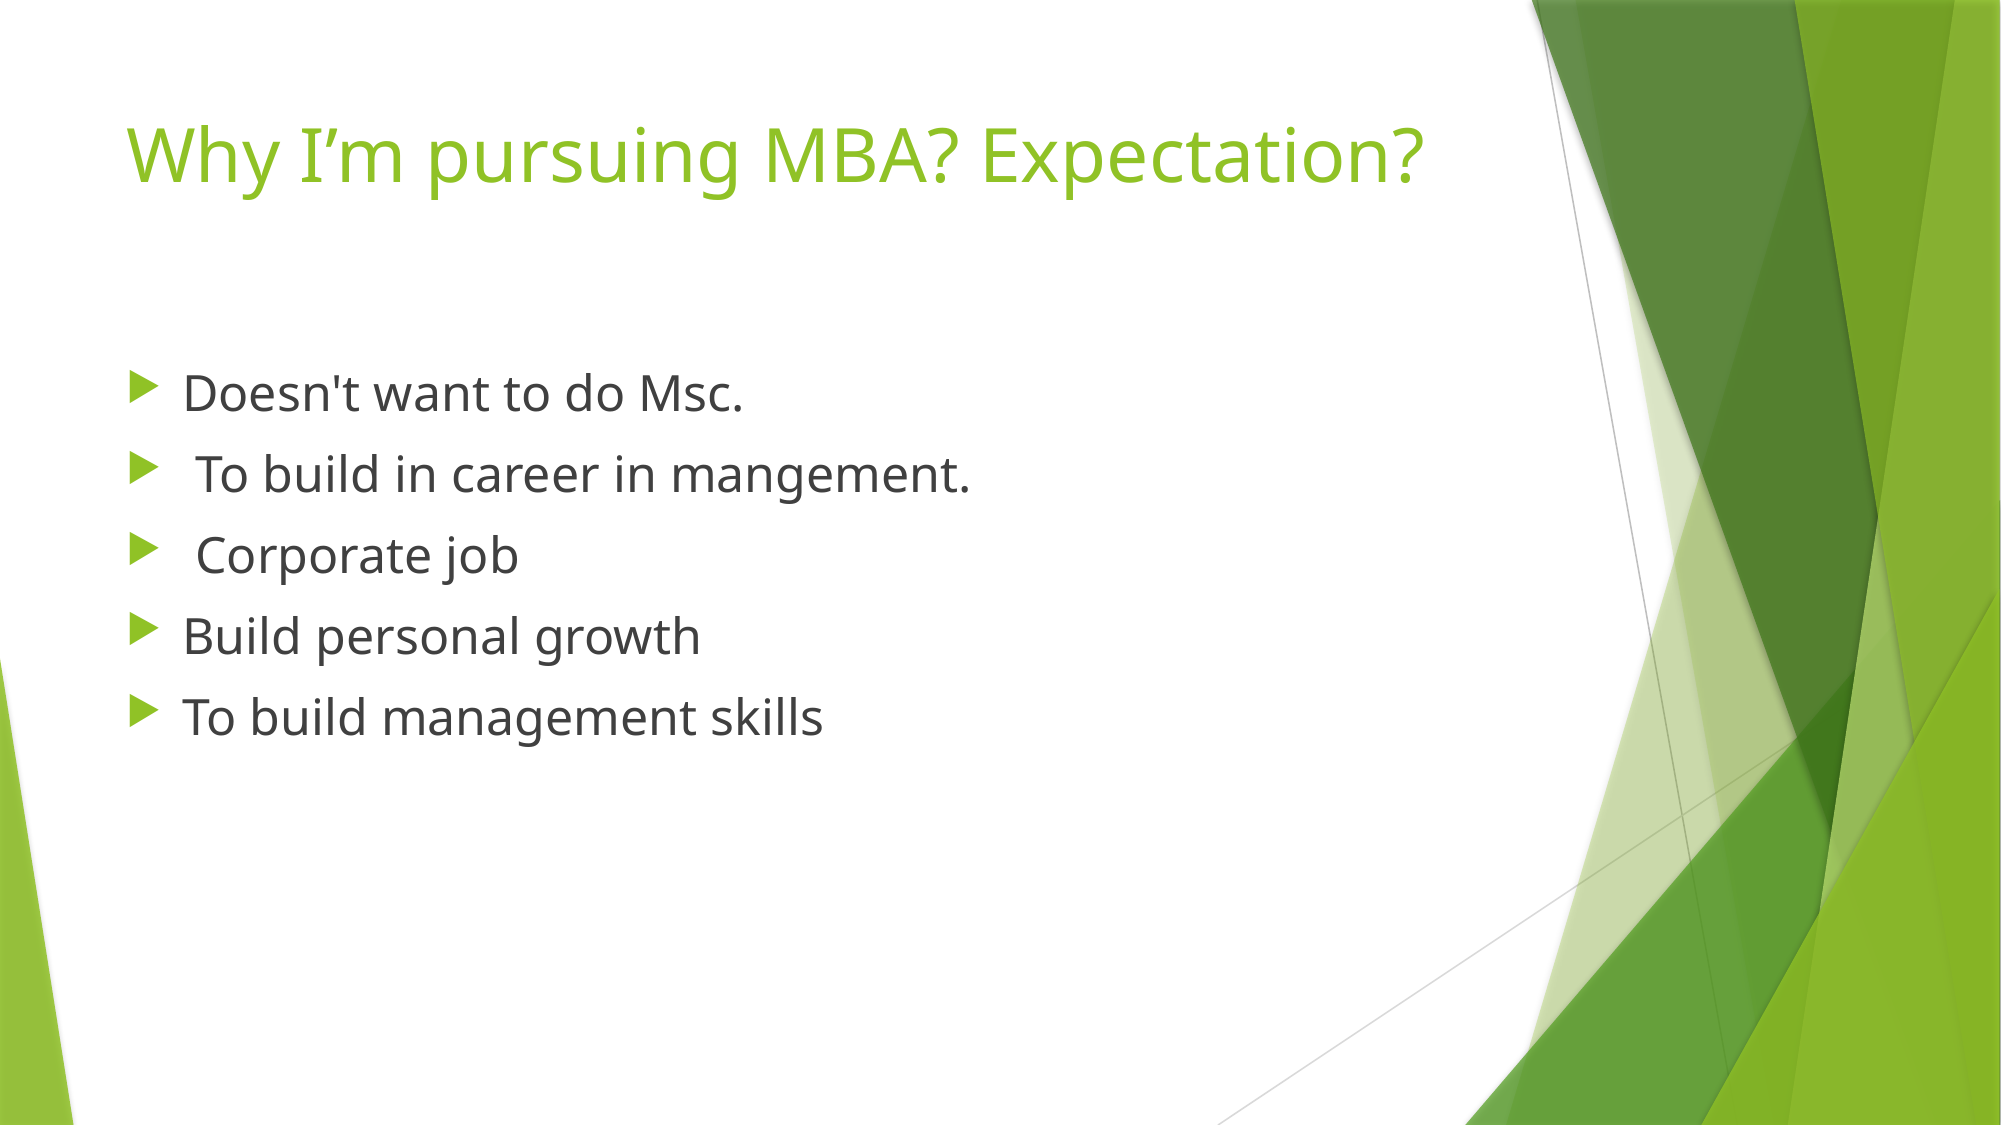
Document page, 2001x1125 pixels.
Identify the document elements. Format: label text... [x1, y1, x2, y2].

title Why I’m pursuing MBA? Expectation? [111, 99, 1522, 317]
list Doesn't want to do Msc. To build in career in mangement. Corporate job Build personal growth To build management skills [111, 354, 1522, 992]
